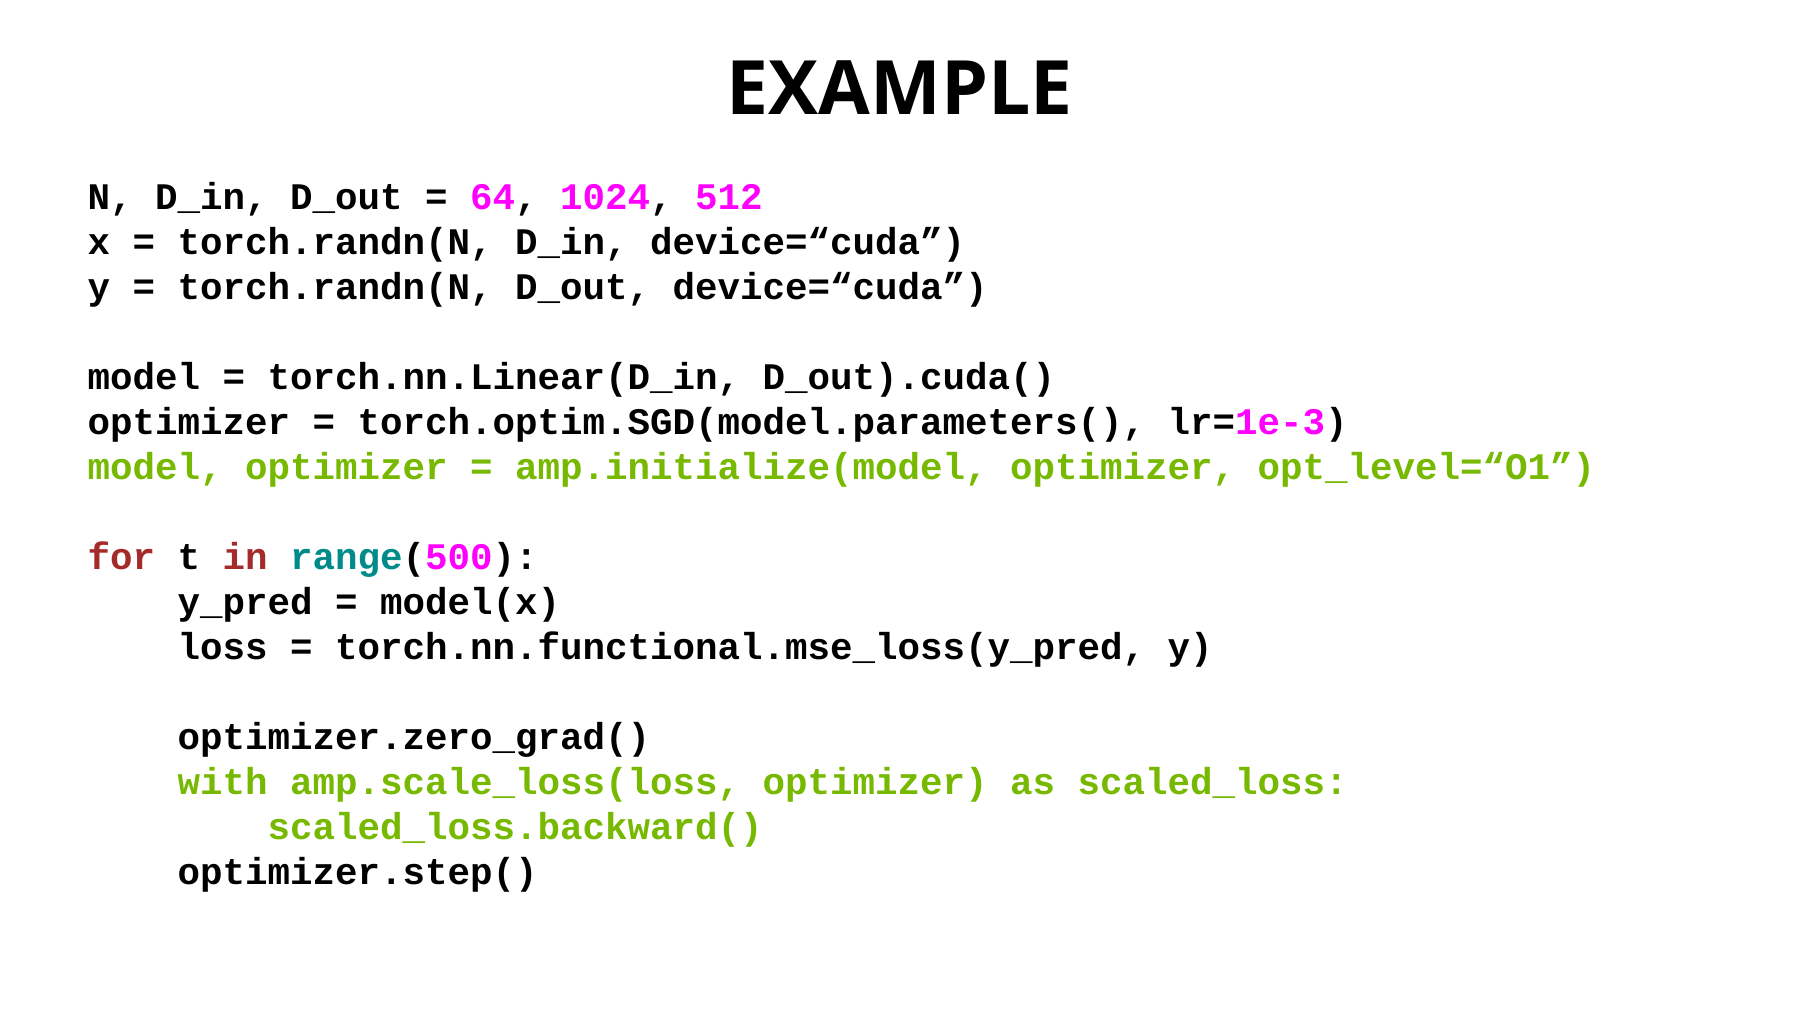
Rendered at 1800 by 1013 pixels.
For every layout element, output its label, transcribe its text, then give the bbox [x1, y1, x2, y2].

text_box N, D_in, D_out = 64, 1024, 512 x = torch.randn(N, D_in, device=“cuda”) y = torch.randn(N, D_out, device=“cuda”) model = torch.nn.Linear(D_in, D_out).cuda() optimizer = torch.optim.SGD(model.parameters(), lr=1e-3) model, optimizer = amp.initialize(model, optimizer, opt_level=“O1”) for t in range(500): y_pred = model(x) loss = torch.nn.functional.mse_loss(y_pred, y) optimizer.zero_grad() with amp.scale_loss(loss, optimizer) as scaled_loss: scaled_loss.backward() optimizer.step() [72, 119, 1800, 900]
title example [81, 17, 1719, 119]
